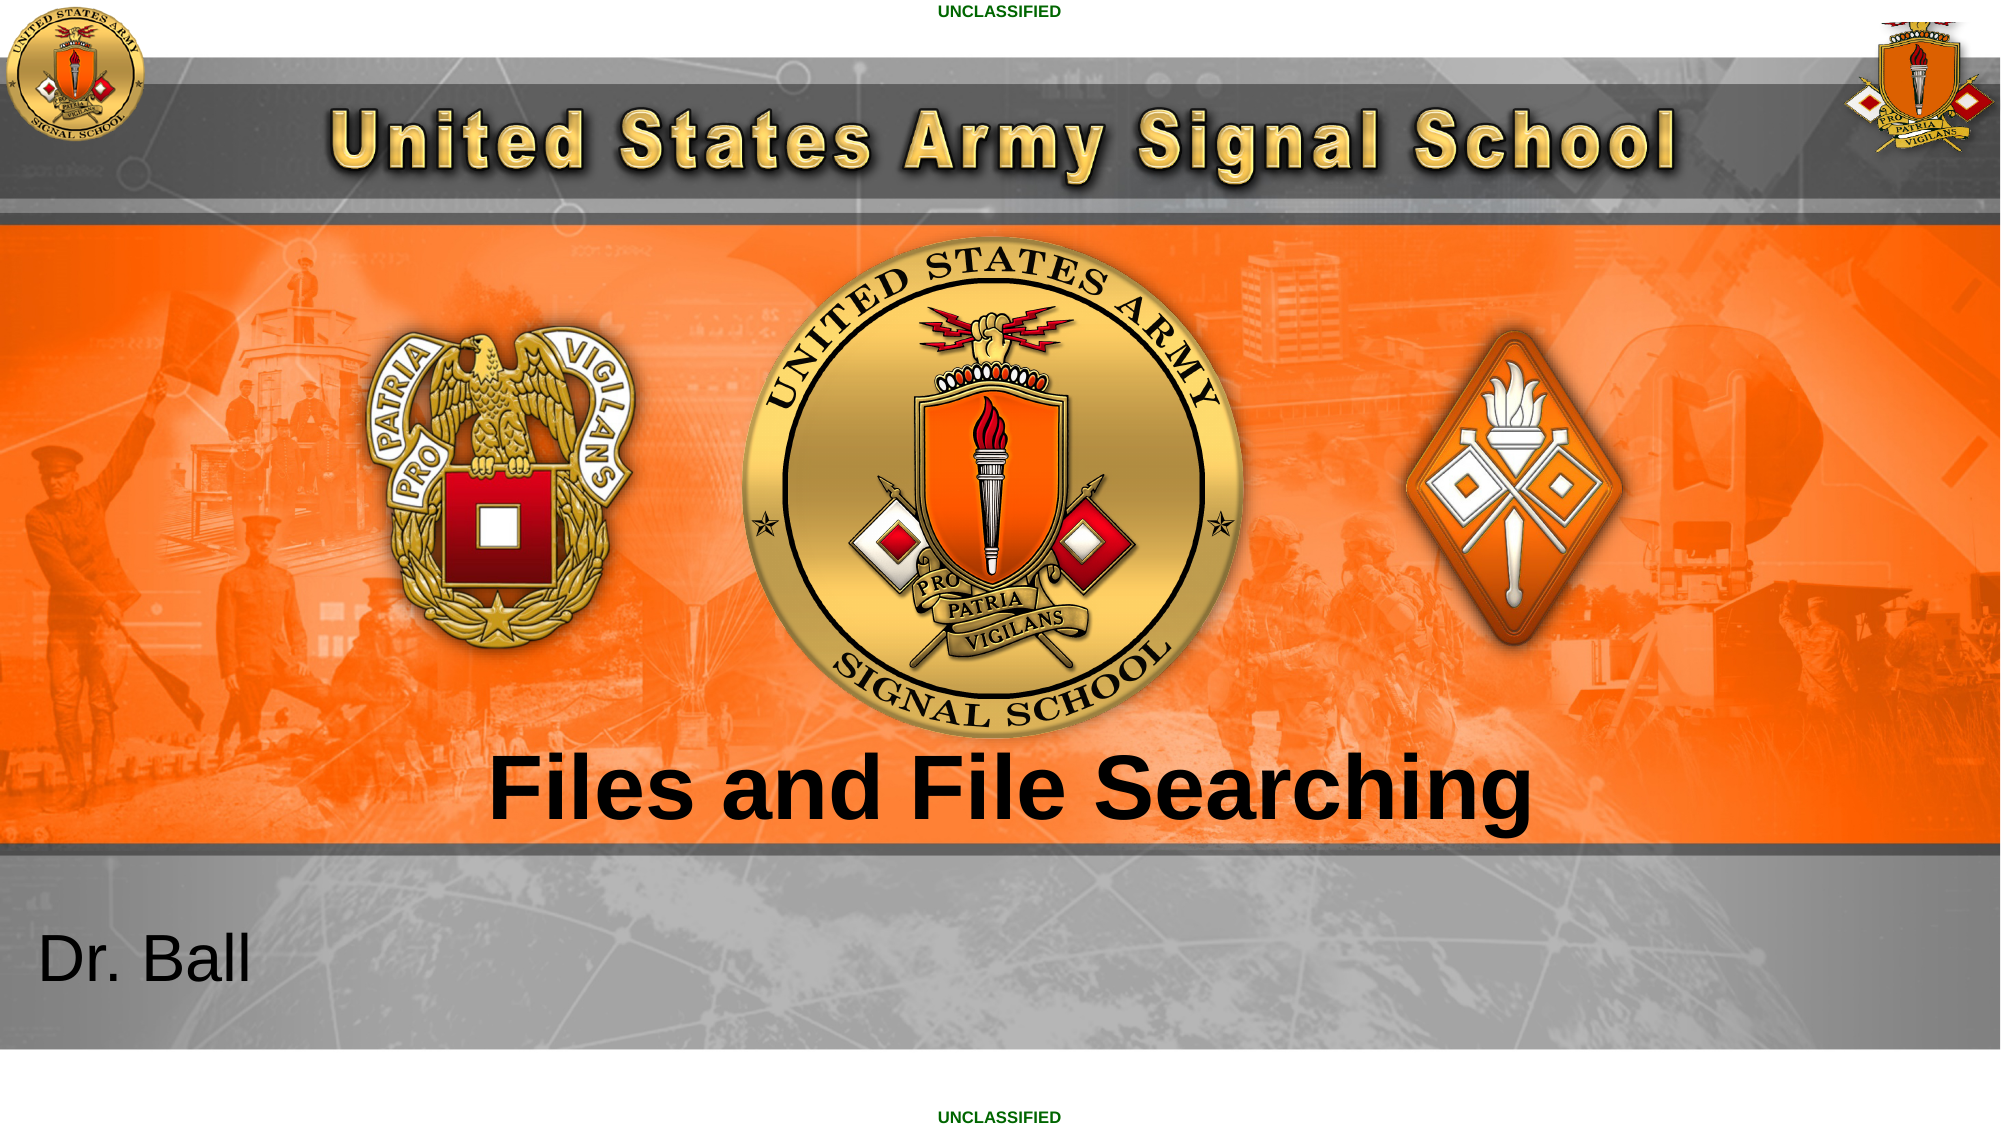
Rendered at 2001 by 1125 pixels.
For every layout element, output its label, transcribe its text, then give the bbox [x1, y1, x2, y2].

picture [0, 0, 2001, 1125]
text_box Files and File Searching [112, 692, 1912, 880]
text_box Dr. Ball [37, 862, 1225, 1052]
